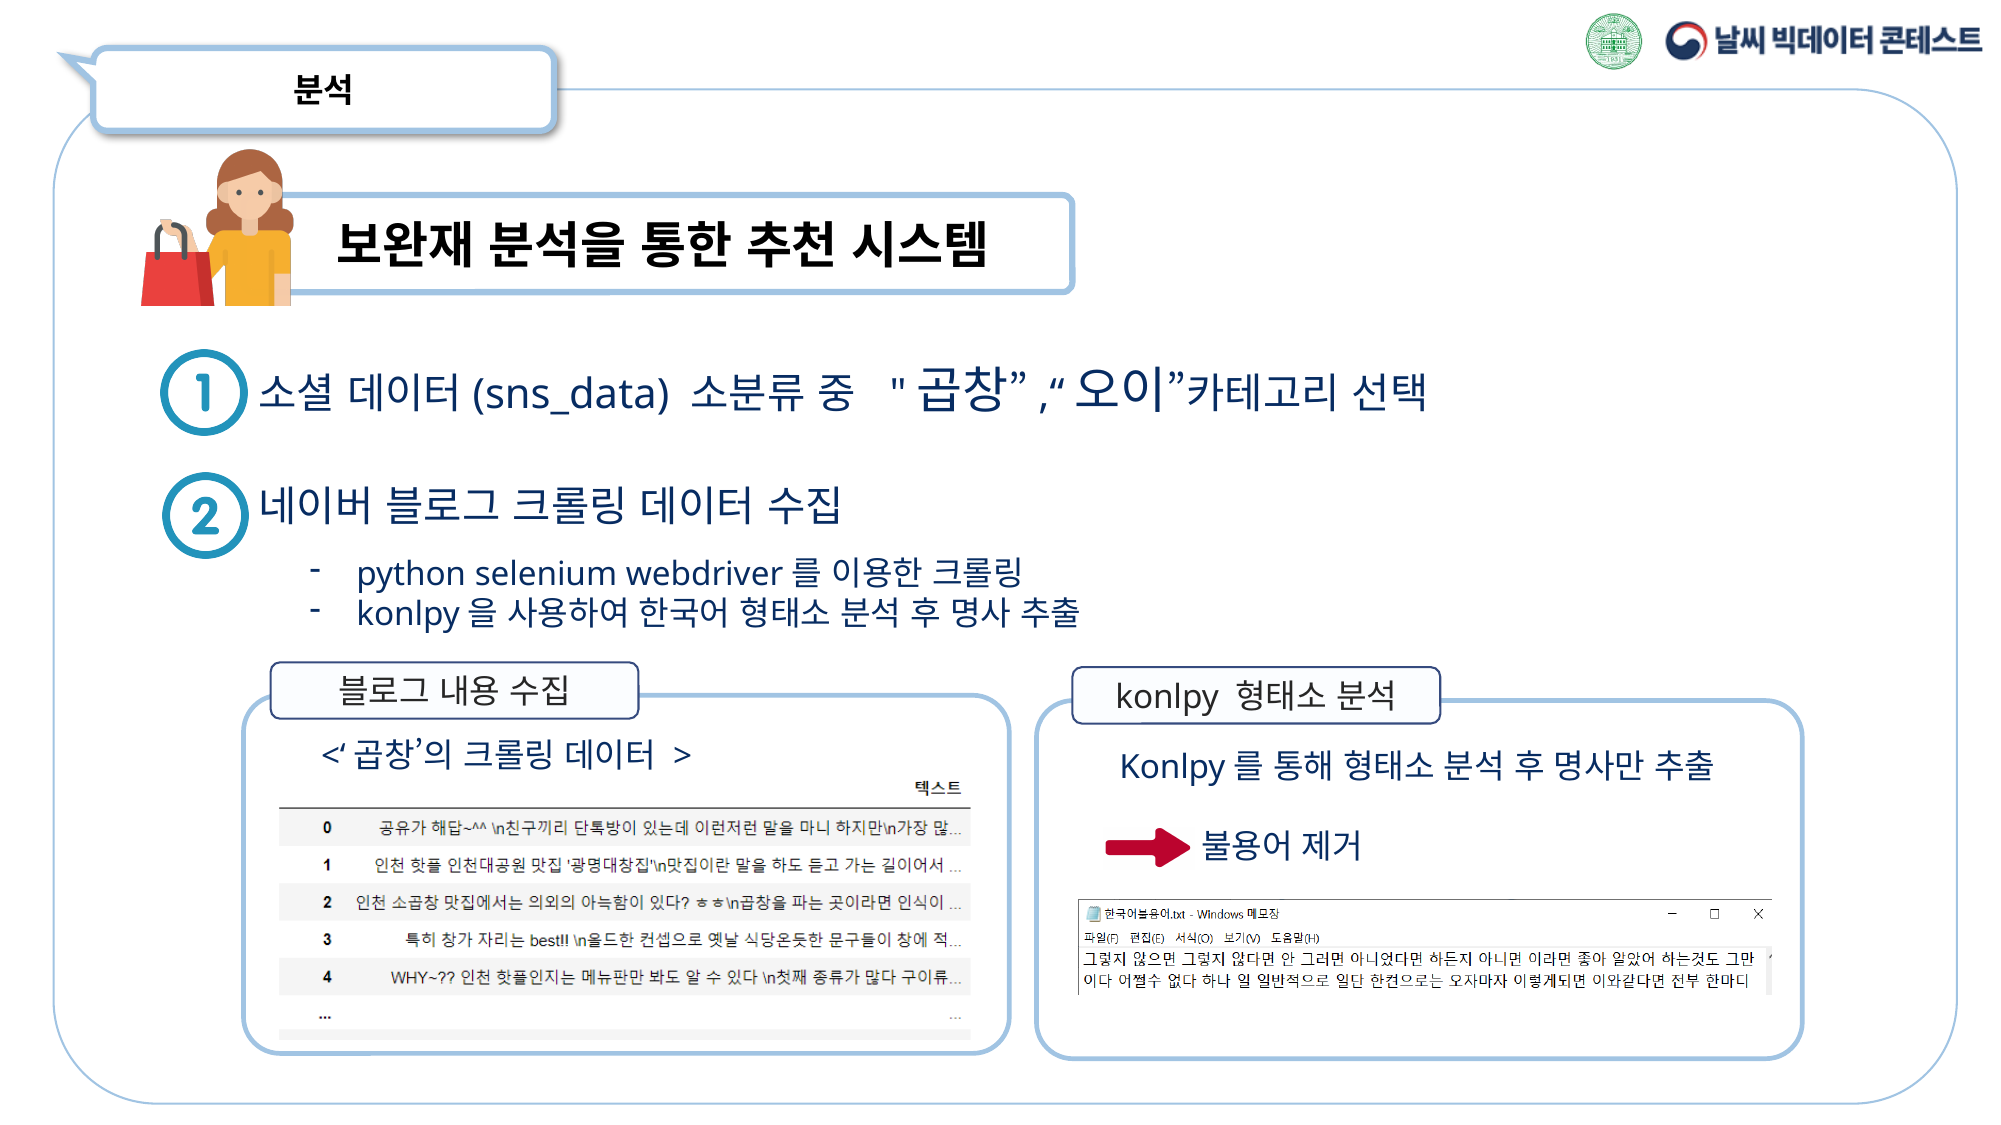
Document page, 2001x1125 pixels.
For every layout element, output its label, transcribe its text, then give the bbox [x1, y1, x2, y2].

picture [1078, 899, 1772, 995]
text_box 네이버 블로그 크롤링 데이터 수집 [249, 472, 1603, 538]
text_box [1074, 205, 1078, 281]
text_box <‘곱창’의 크롤링 데이터 > [306, 726, 708, 766]
text_box [304, 194, 1074, 294]
text_box 분석 [62, 46, 556, 132]
picture [1572, 0, 2000, 83]
text_box 블로그 내용 수집 [269, 661, 640, 720]
text_box 소셜 데이터(sns_data) 소분류 중 "곱창”,“오이”카테고리 선택 [248, 351, 1672, 426]
picture [162, 472, 249, 559]
text_box [1035, 699, 1804, 1060]
picture [1103, 827, 1195, 870]
picture [160, 349, 248, 436]
text_box konlpy 형태소 분석 [1071, 666, 1442, 725]
picture [276, 766, 977, 1040]
text_box [52, 88, 1958, 1105]
text_box python selenium webdriver를 이용한 크롤링 konlpy을 사용하여 한국어 형태소 분석 후 명사 추출 [294, 545, 1097, 640]
picture [130, 140, 304, 314]
